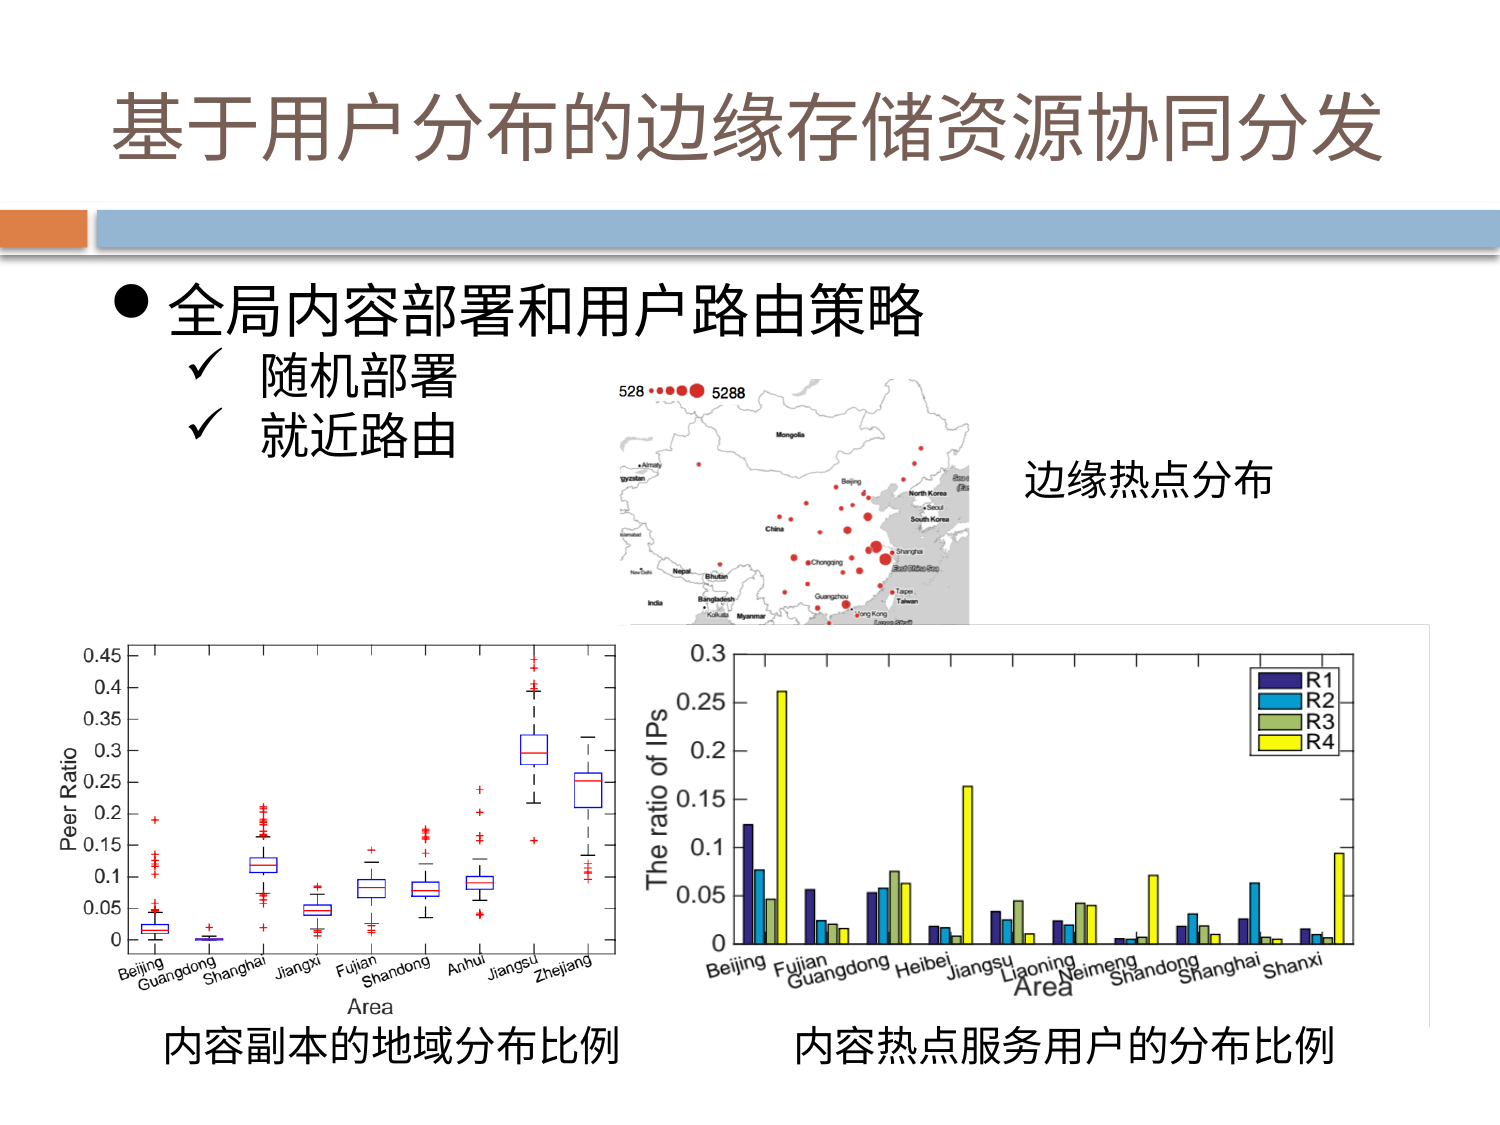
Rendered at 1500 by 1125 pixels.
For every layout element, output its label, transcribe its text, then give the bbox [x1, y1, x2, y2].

text_box 内容副本的地域分布比例 [147, 1025, 778, 1078]
picture [46, 0, 1500, 1027]
text_box 内容热点服务用户的分布比例 [778, 1036, 1500, 1078]
text_box 全局内容部署和用户路由策略 随机部署 就近路由 [94, 266, 624, 472]
title 基于用户分布的边缘存储资源协同分发 [95, 15, 624, 235]
